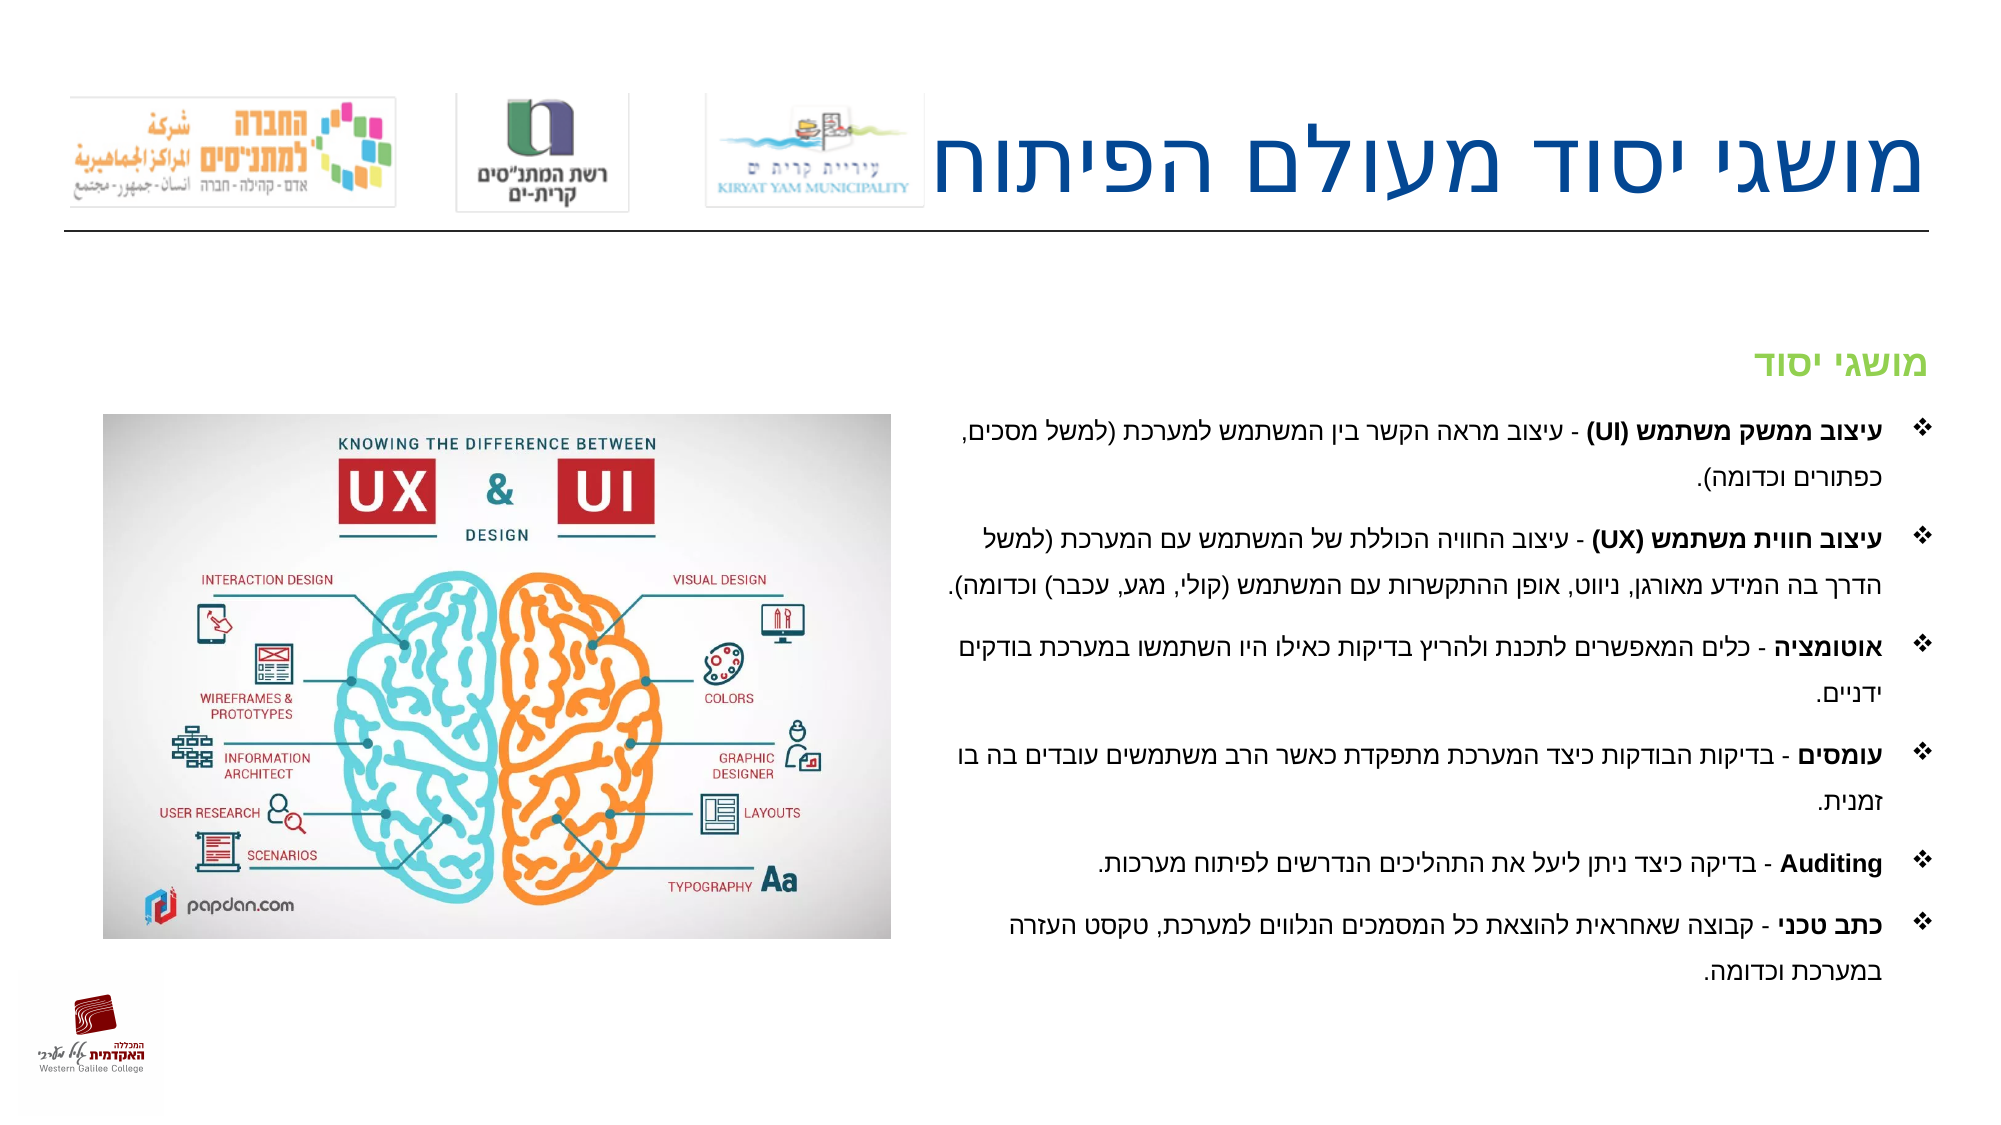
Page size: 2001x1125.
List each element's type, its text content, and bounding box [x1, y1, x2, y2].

text_box מושגי יסוד עיצוב ממשק משתמש (UI) - עיצוב מראה הקשר בין המשתמש למערכת (למשל מסכים, כפתורים וכדומה). עיצוב חווית משתמש (UX) - עיצוב החוויה הכוללת של המשתמש עם המערכת (למשל הדרך בה המידע מאורגן, ניווט, אופן ההתקשרות עם המשתמש (קולי, מגע, עכבר) וכדומה). אוטומציה - כלים המאפשרים לתכנת ולהריץ בדיקות כאילו היו השתמשו במערכת בודקים ידניים. עומסים - בדיקות הבודקות כיצד המערכת מתפקדת כאשר הרב משתמשים עובדים בה בו זמנית. Auditing - בדיקה כיצד ניתן ליעל את התהליכים הנדרשים לפיתוח מערכות. כתב טכני - קבוצה שאחראית להוצאת כל המסמכים הנלווים למערכת, טקסט העזרה במערכת וכדומה. [924, 309, 1930, 1043]
picture [70, 93, 925, 213]
title מושגי יסוד מעולם הפיתוח [64, 55, 1930, 221]
picture [18, 970, 164, 1116]
picture [103, 414, 891, 939]
